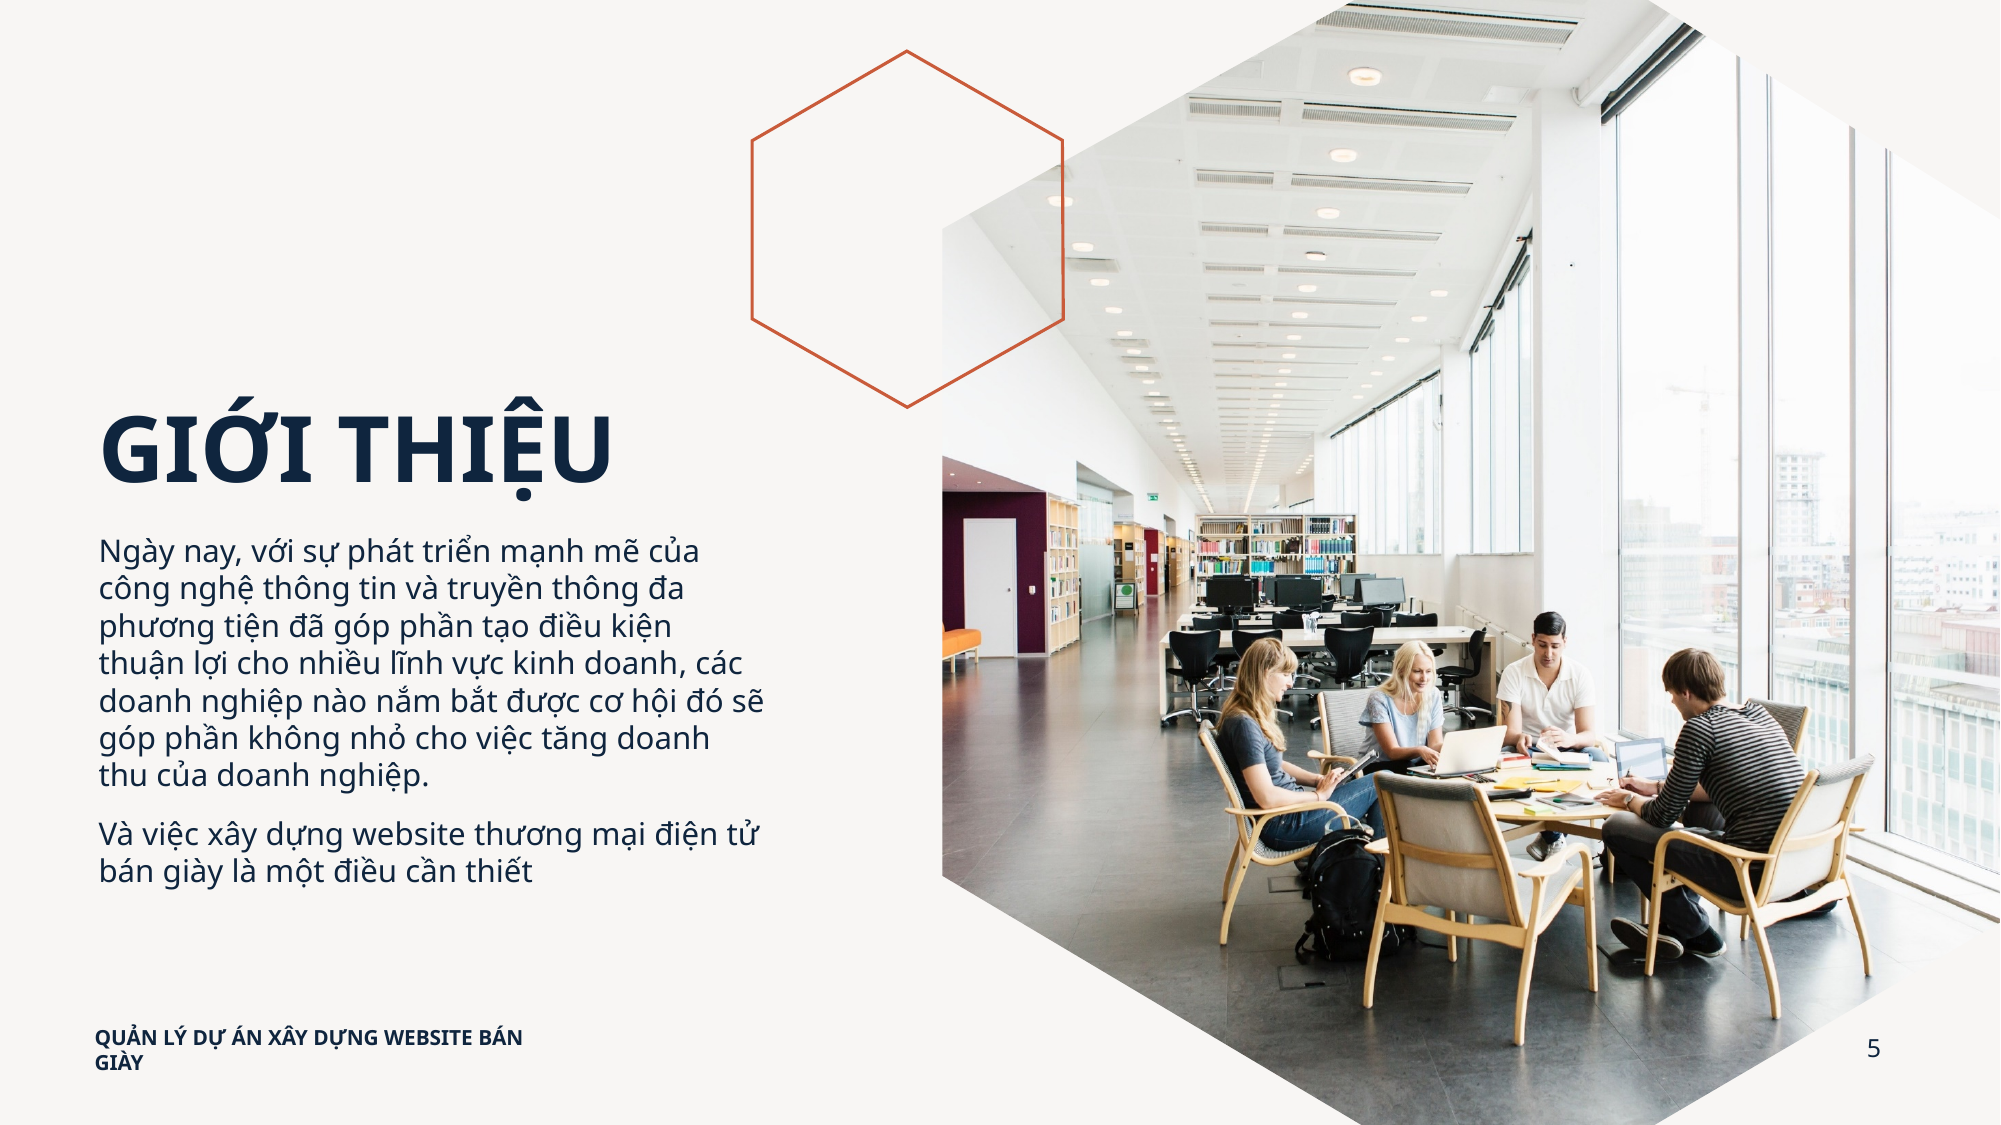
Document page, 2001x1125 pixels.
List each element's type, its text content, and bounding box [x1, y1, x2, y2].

footer QUẢN LÝ DỰ ÁN XÂY DỰNG WEBSITE BÁN GIÀY [79, 1020, 584, 1080]
list Ngày nay, với sự phát triển mạnh mẽ của công nghệ thông tin và truyền thông đa phương tiện đã góp phần tạo điều kiện thuận lợi cho nhiều lĩnh vực kinh doanh, các doanh nghiệp nào nắm bắt được cơ hội đó sẽ góp phần không nhỏ cho việc tăng doanh thu của doanh nghiệp. Và việc xây dựng website thương mại điện tử bán giày là một điều cần thiết [83, 523, 783, 903]
picture [942, 0, 2000, 1125]
text_box [752, 51, 942, 408]
title GIỚI THIỆU [83, 343, 923, 562]
